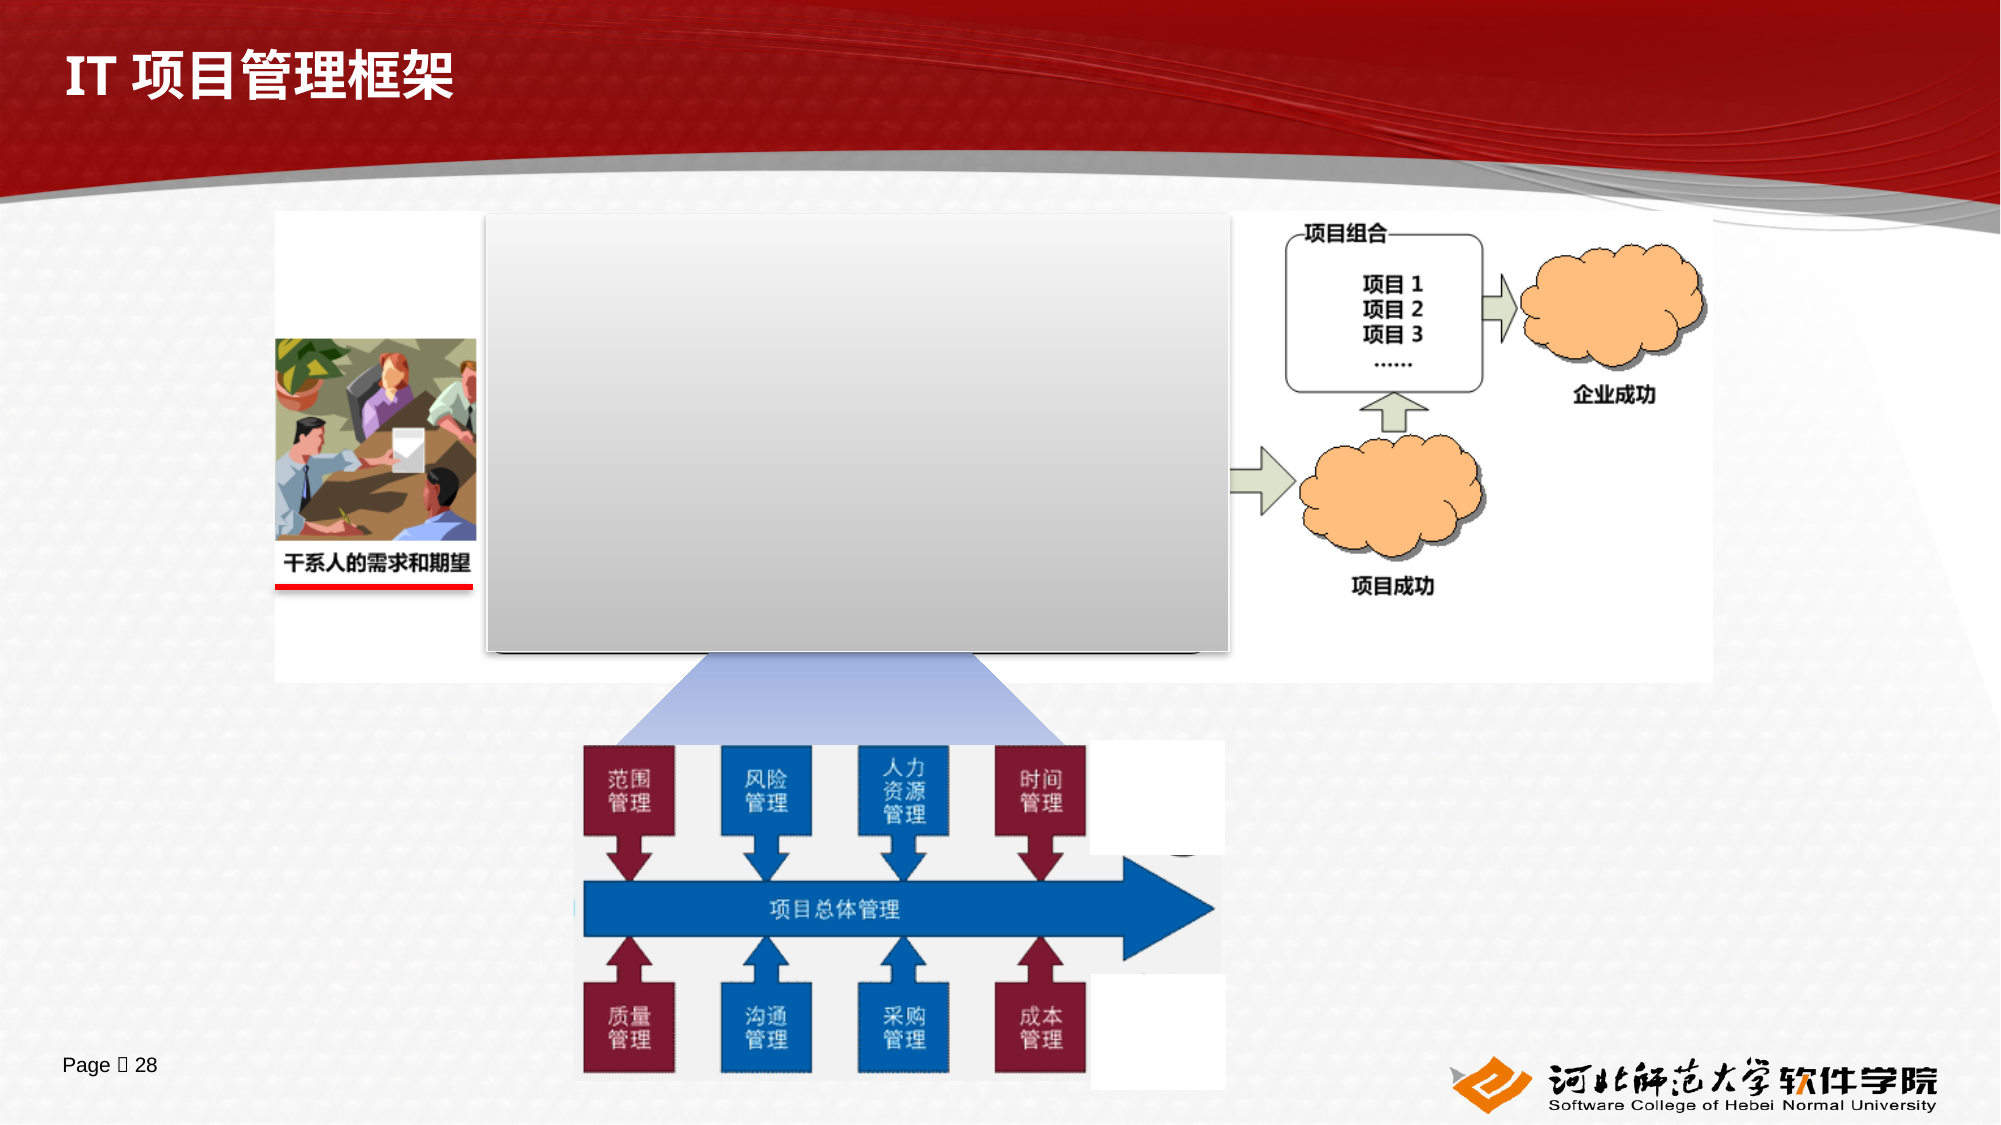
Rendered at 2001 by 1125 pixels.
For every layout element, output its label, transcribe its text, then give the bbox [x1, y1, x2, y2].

title IT项目管理框架 [65, 41, 1930, 148]
picture [0, 0, 2001, 1125]
text_box [623, 690, 1058, 738]
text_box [573, 740, 1226, 1090]
